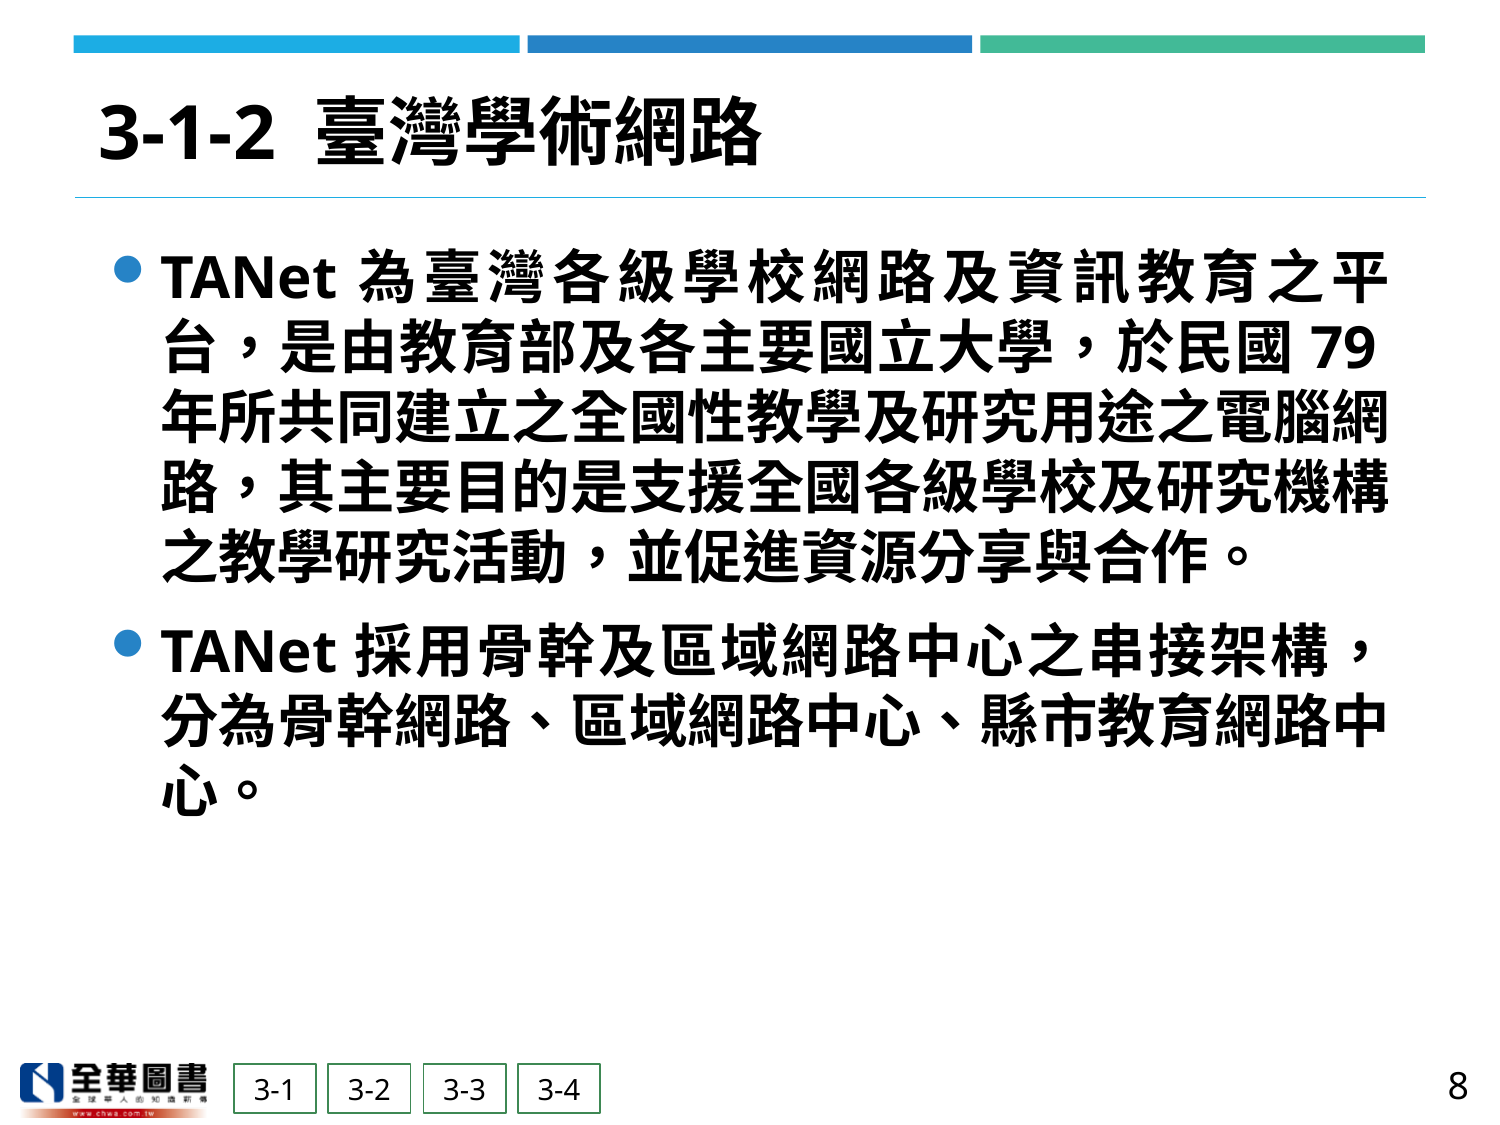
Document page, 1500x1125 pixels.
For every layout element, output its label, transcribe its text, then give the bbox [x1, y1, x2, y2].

list TANet為臺灣各級學校網路及資訊教育之平台，是由教育部及各主要國立大學，於民國79年所共同建立之全國性教學及研究用途之電腦網路，其主要目的是支援全國各級學校及研究機構之教學研究活動，並促進資源分享與合作。 TANet採用骨幹及區域網路中心之串接架構，分為骨幹網路、區域網路中心、縣市教育網路中心。 [95, 232, 1406, 1035]
slide_number 8 [1357, 1057, 1484, 1118]
picture [20, 1063, 207, 1118]
title 3-1-2 臺灣學術網路 [83, 68, 1406, 191]
